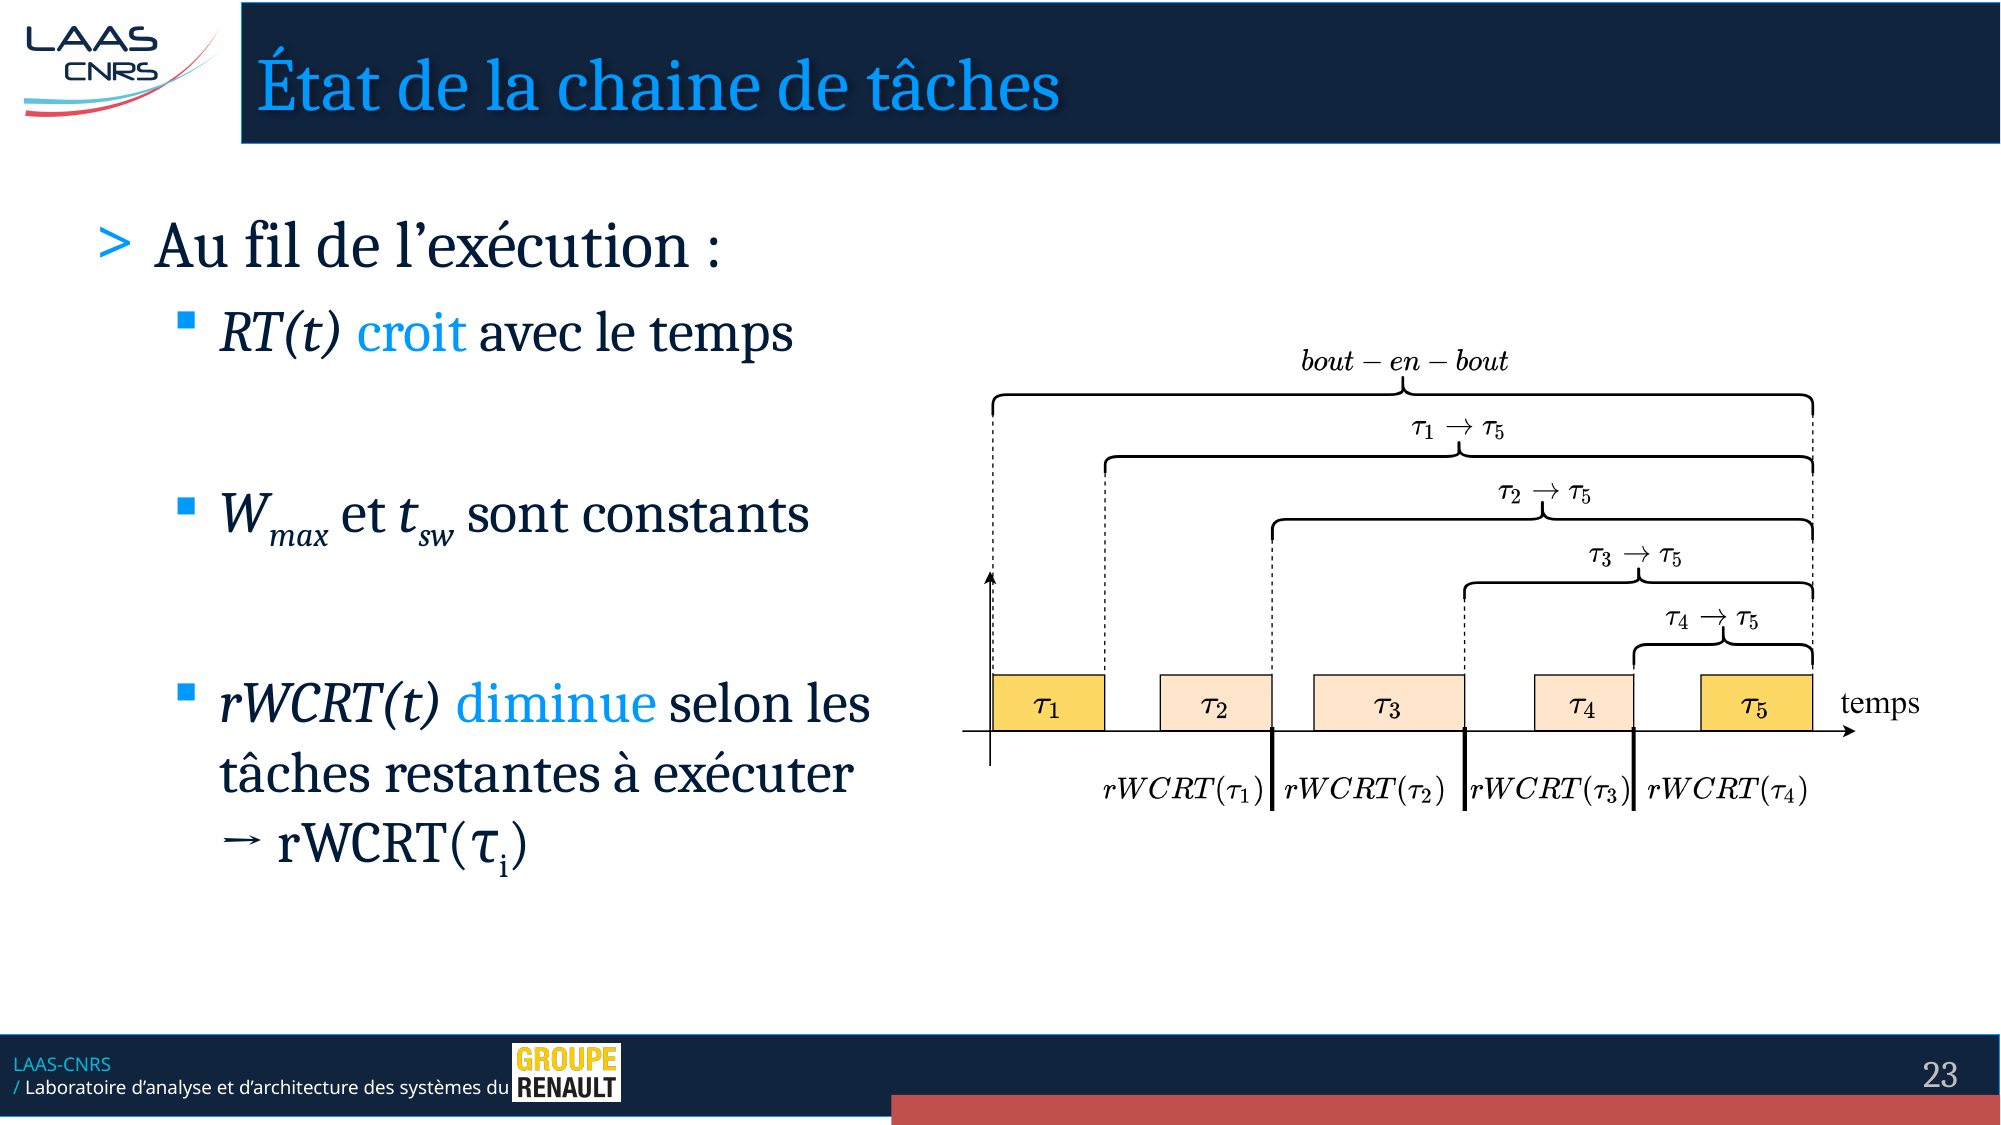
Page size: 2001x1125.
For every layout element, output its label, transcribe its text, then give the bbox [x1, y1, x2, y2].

picture [17, 12, 226, 120]
picture [517, 1047, 616, 1098]
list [938, 313, 1936, 847]
list Au fil de l’exécution : RT(t) croit avec le temps Wmax et tsw sont constants rWCRT(t) diminue selon les tâches restantes à exécuter → rWCRT(τi) [82, 193, 959, 986]
title État de la chaine de tâches [241, 33, 1634, 127]
